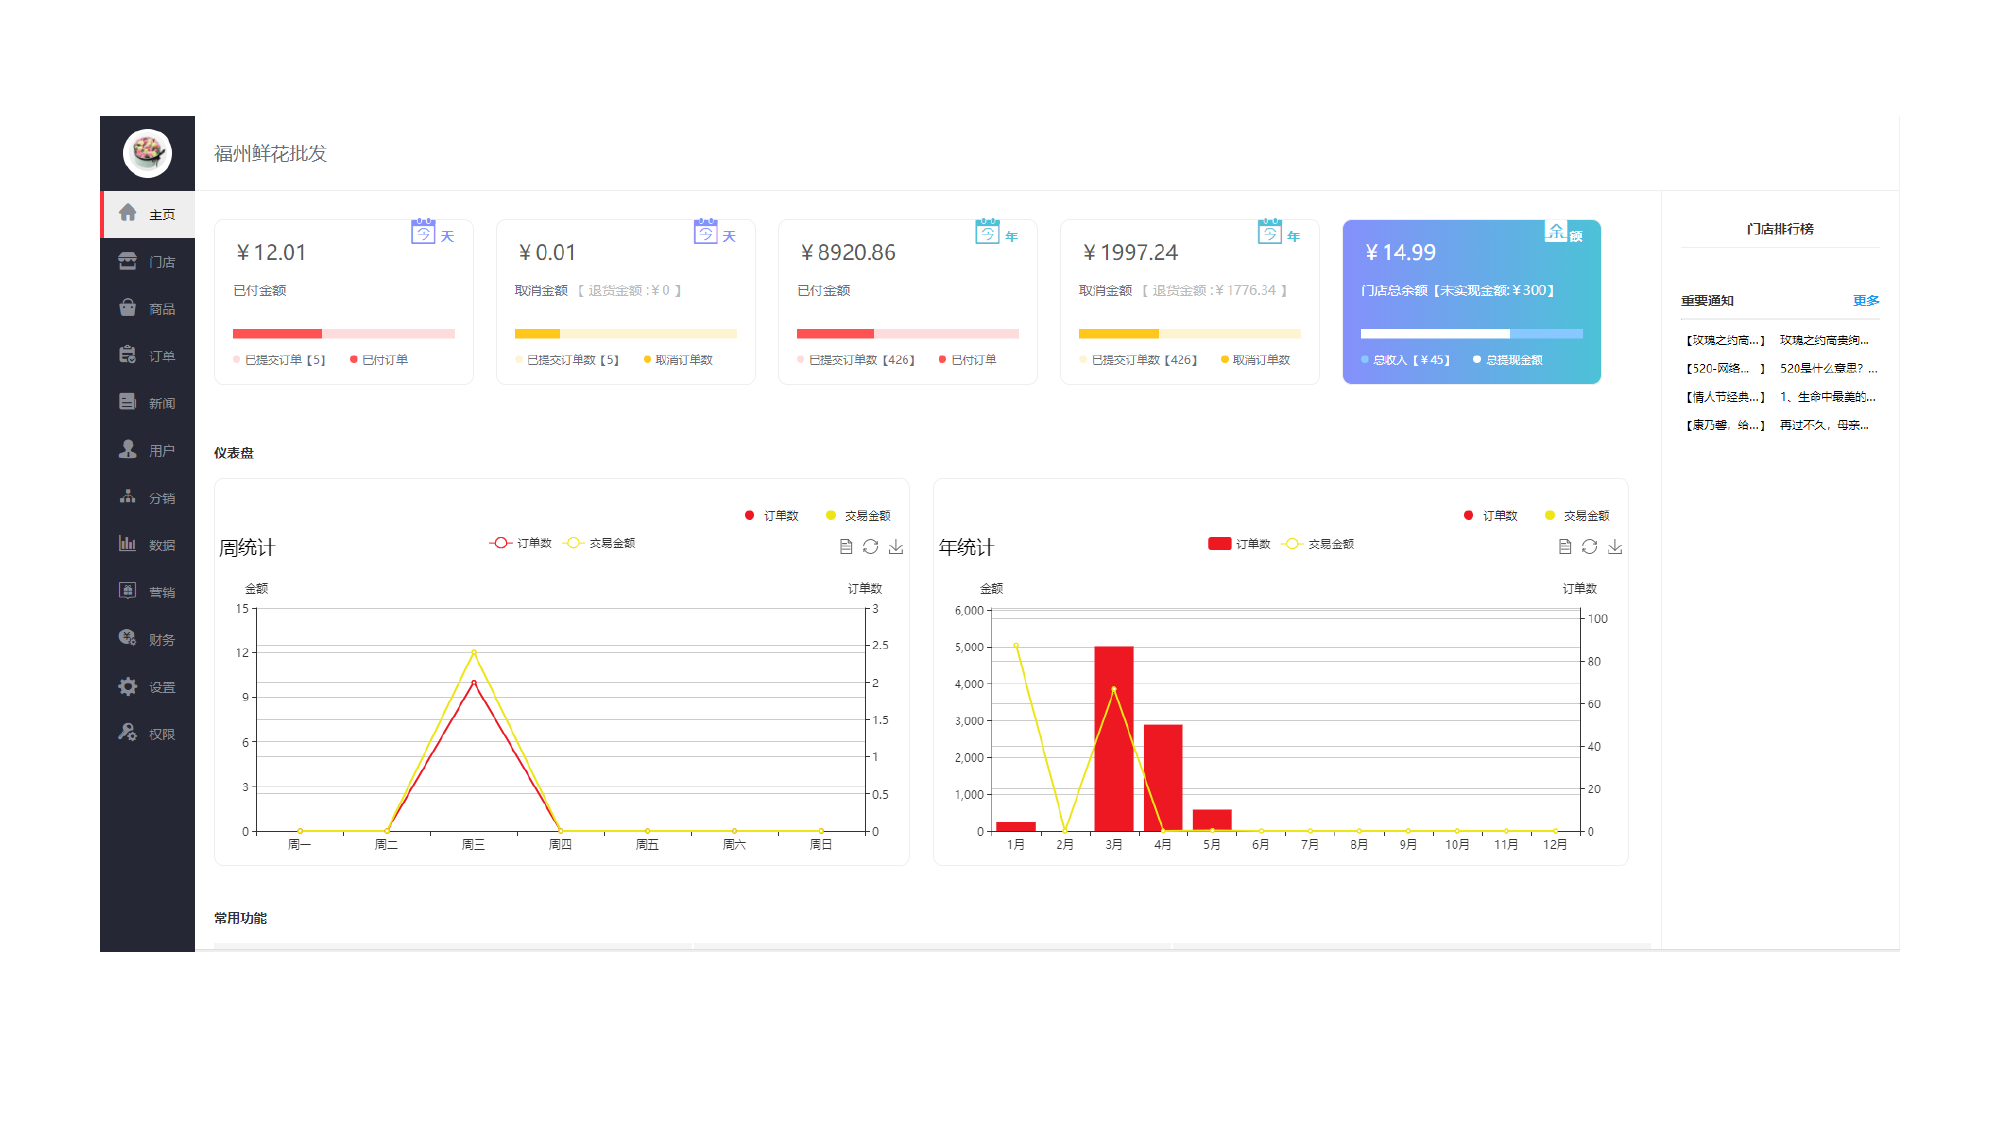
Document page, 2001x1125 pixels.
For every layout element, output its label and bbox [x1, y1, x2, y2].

picture [99, 116, 1901, 952]
